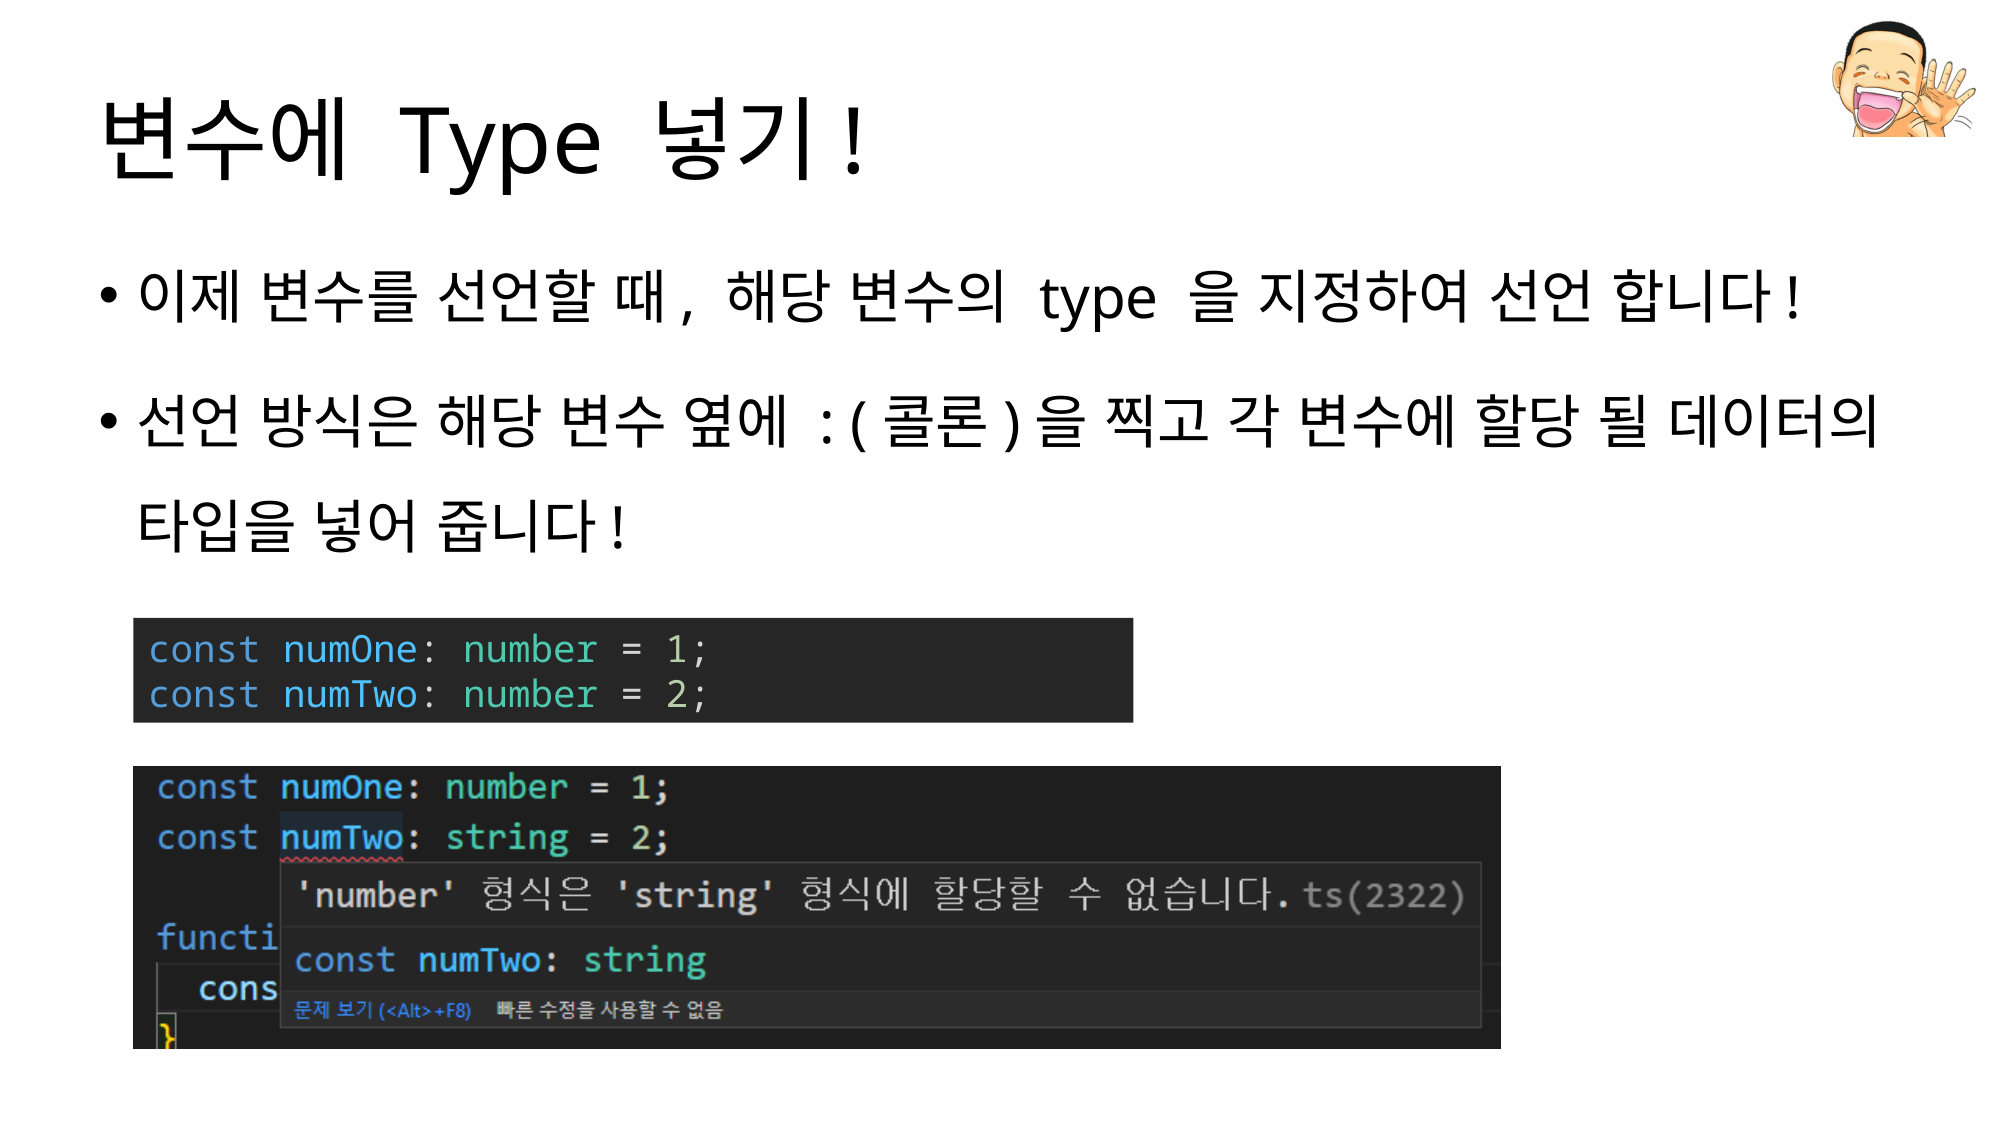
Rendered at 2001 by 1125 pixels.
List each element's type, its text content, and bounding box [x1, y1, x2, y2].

picture [1931, 0, 2000, 137]
text_box const numOne: number = 1; const numTwo: number = 2; [133, 617, 1134, 723]
title 변수에 Type 넣기! [83, 0, 1931, 217]
list 이제 변수를 선언할 때, 해당 변수의 type 을 지정하여 선언 합니다! 선언 방식은 해당 변수 옆에 : (콜론)을 찍고 각 변수에 할당 될 데이터의 타입을 넣어 줍니다! [83, 217, 1931, 1125]
picture [133, 766, 1501, 1049]
